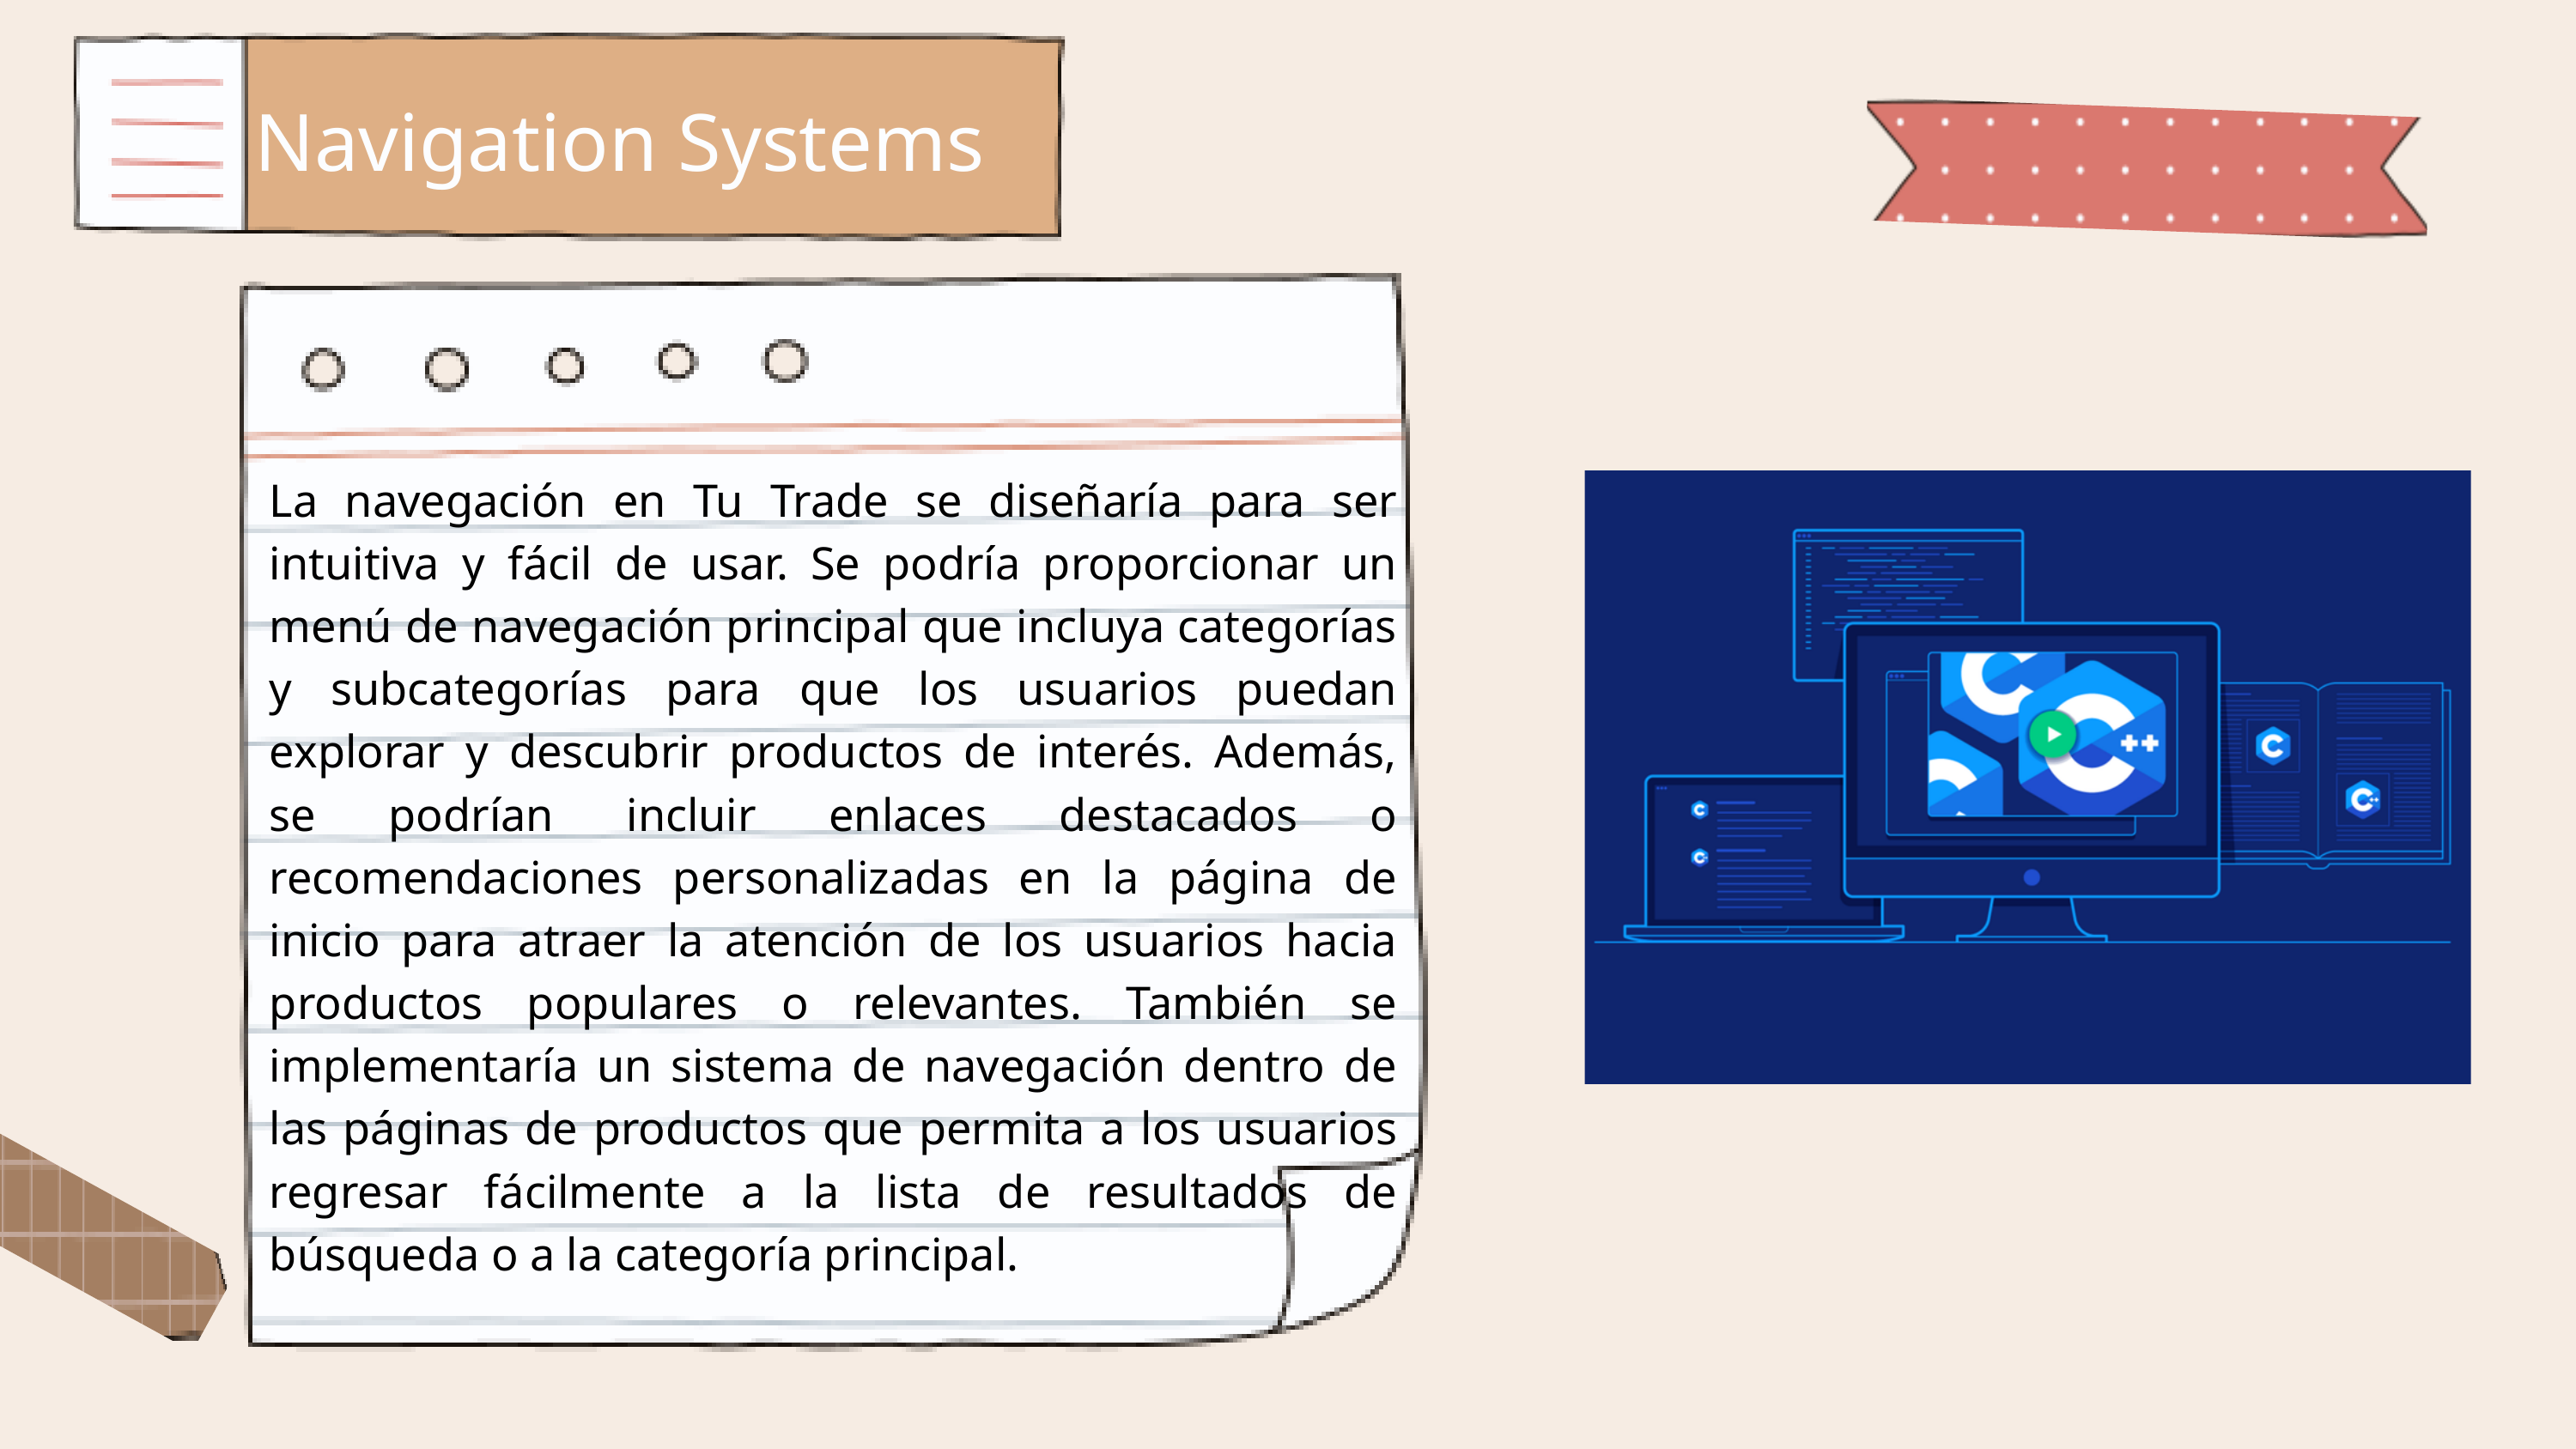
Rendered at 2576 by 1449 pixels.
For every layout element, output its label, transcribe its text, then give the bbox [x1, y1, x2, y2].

text_box La navegación en Tu Trade se diseñaría para ser intuitiva y fácil de usar. Se podría proporcionar un menú de navegación principal que incluya categorías y subcategorías para que los usuarios puedan explorar y descubrir productos de interés. Además, se podrían incluir enlaces destacados o recomendaciones personalizadas en la página de inicio para atraer la atención de los usuarios hacia productos populares o relevantes. También se implementaría un sistema de navegación dentro de las páginas de productos que permita a los usuarios regresar fácilmente a la lista de resultados de búsqueda o a la categoría principal. [269, 463, 1399, 1343]
text_box [1862, 97, 2432, 241]
text_box [73, 33, 1066, 241]
text_box [240, 273, 1428, 1352]
text_box [0, 1133, 240, 1352]
text_box Navigation Systems [254, 76, 1413, 187]
text_box [1584, 470, 2471, 1084]
